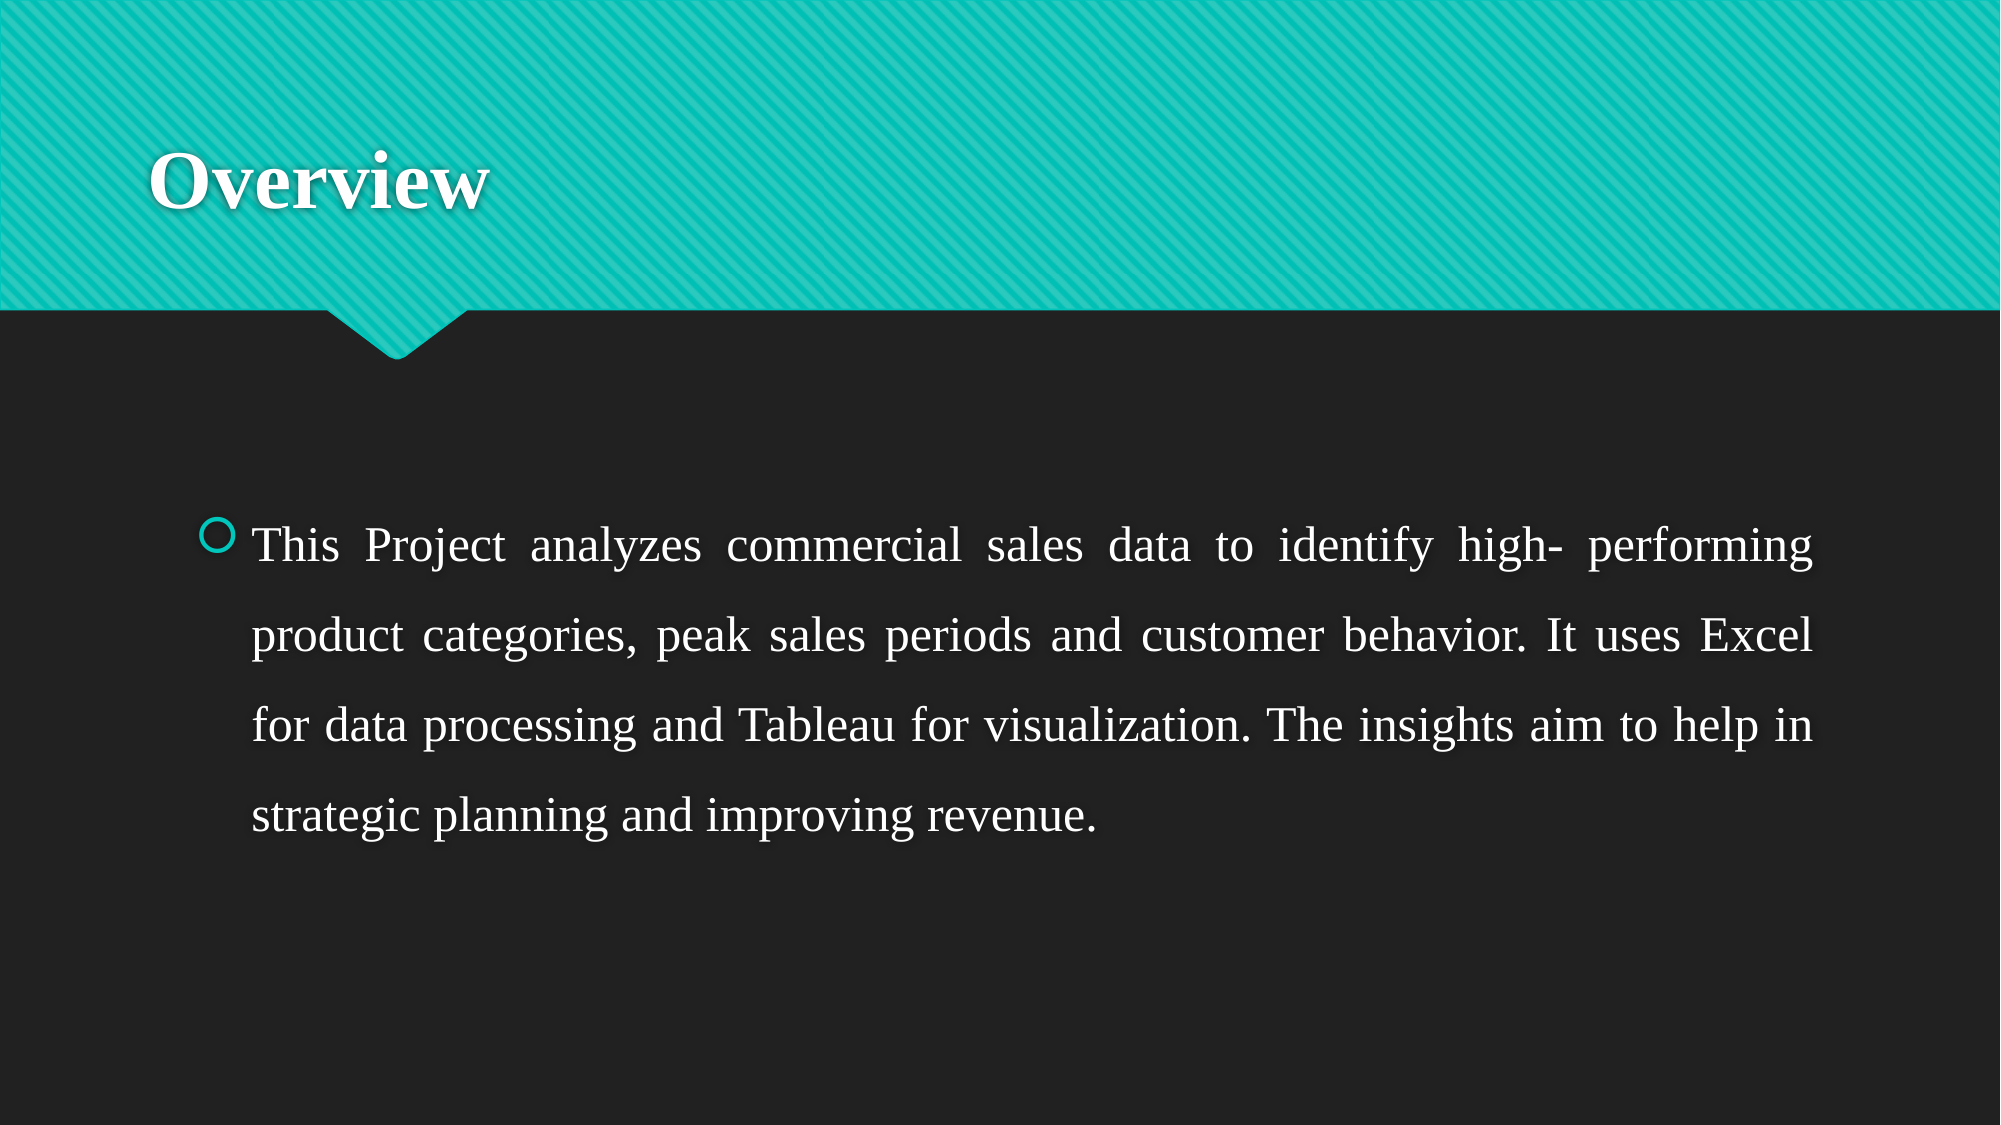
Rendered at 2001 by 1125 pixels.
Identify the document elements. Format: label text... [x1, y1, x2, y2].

title Overview [132, 73, 1868, 233]
list This Project analyzes commercial sales data to identify high- performing product categories, peak sales periods and customer behavior. It uses Excel for data processing and Tableau for visualization. The insights aim to help in strategic planning and improving revenue. [180, 331, 1830, 992]
